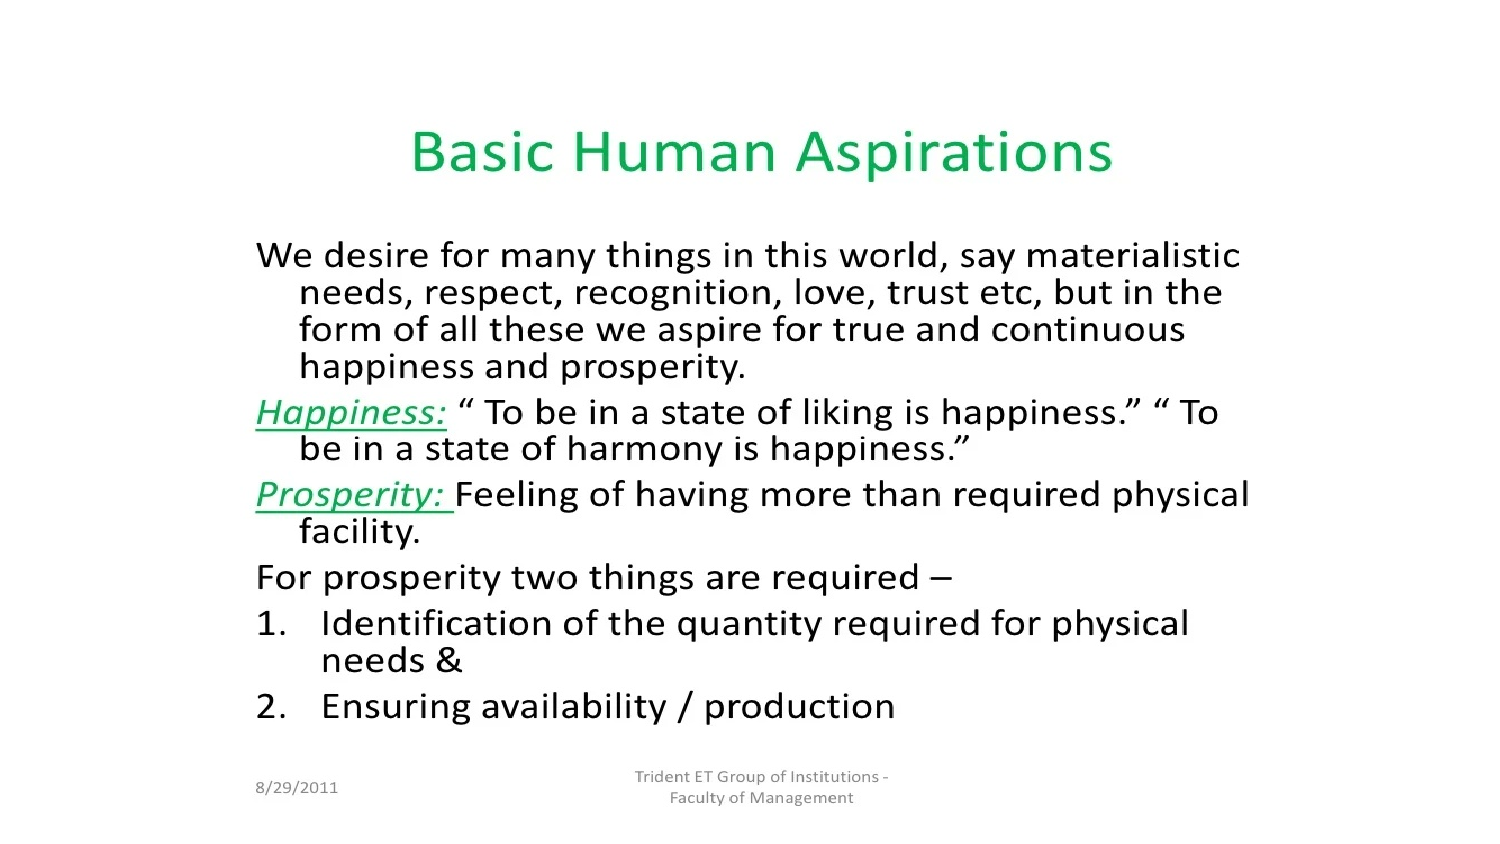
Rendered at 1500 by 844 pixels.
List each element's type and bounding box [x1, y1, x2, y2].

picture [187, 55, 1338, 822]
